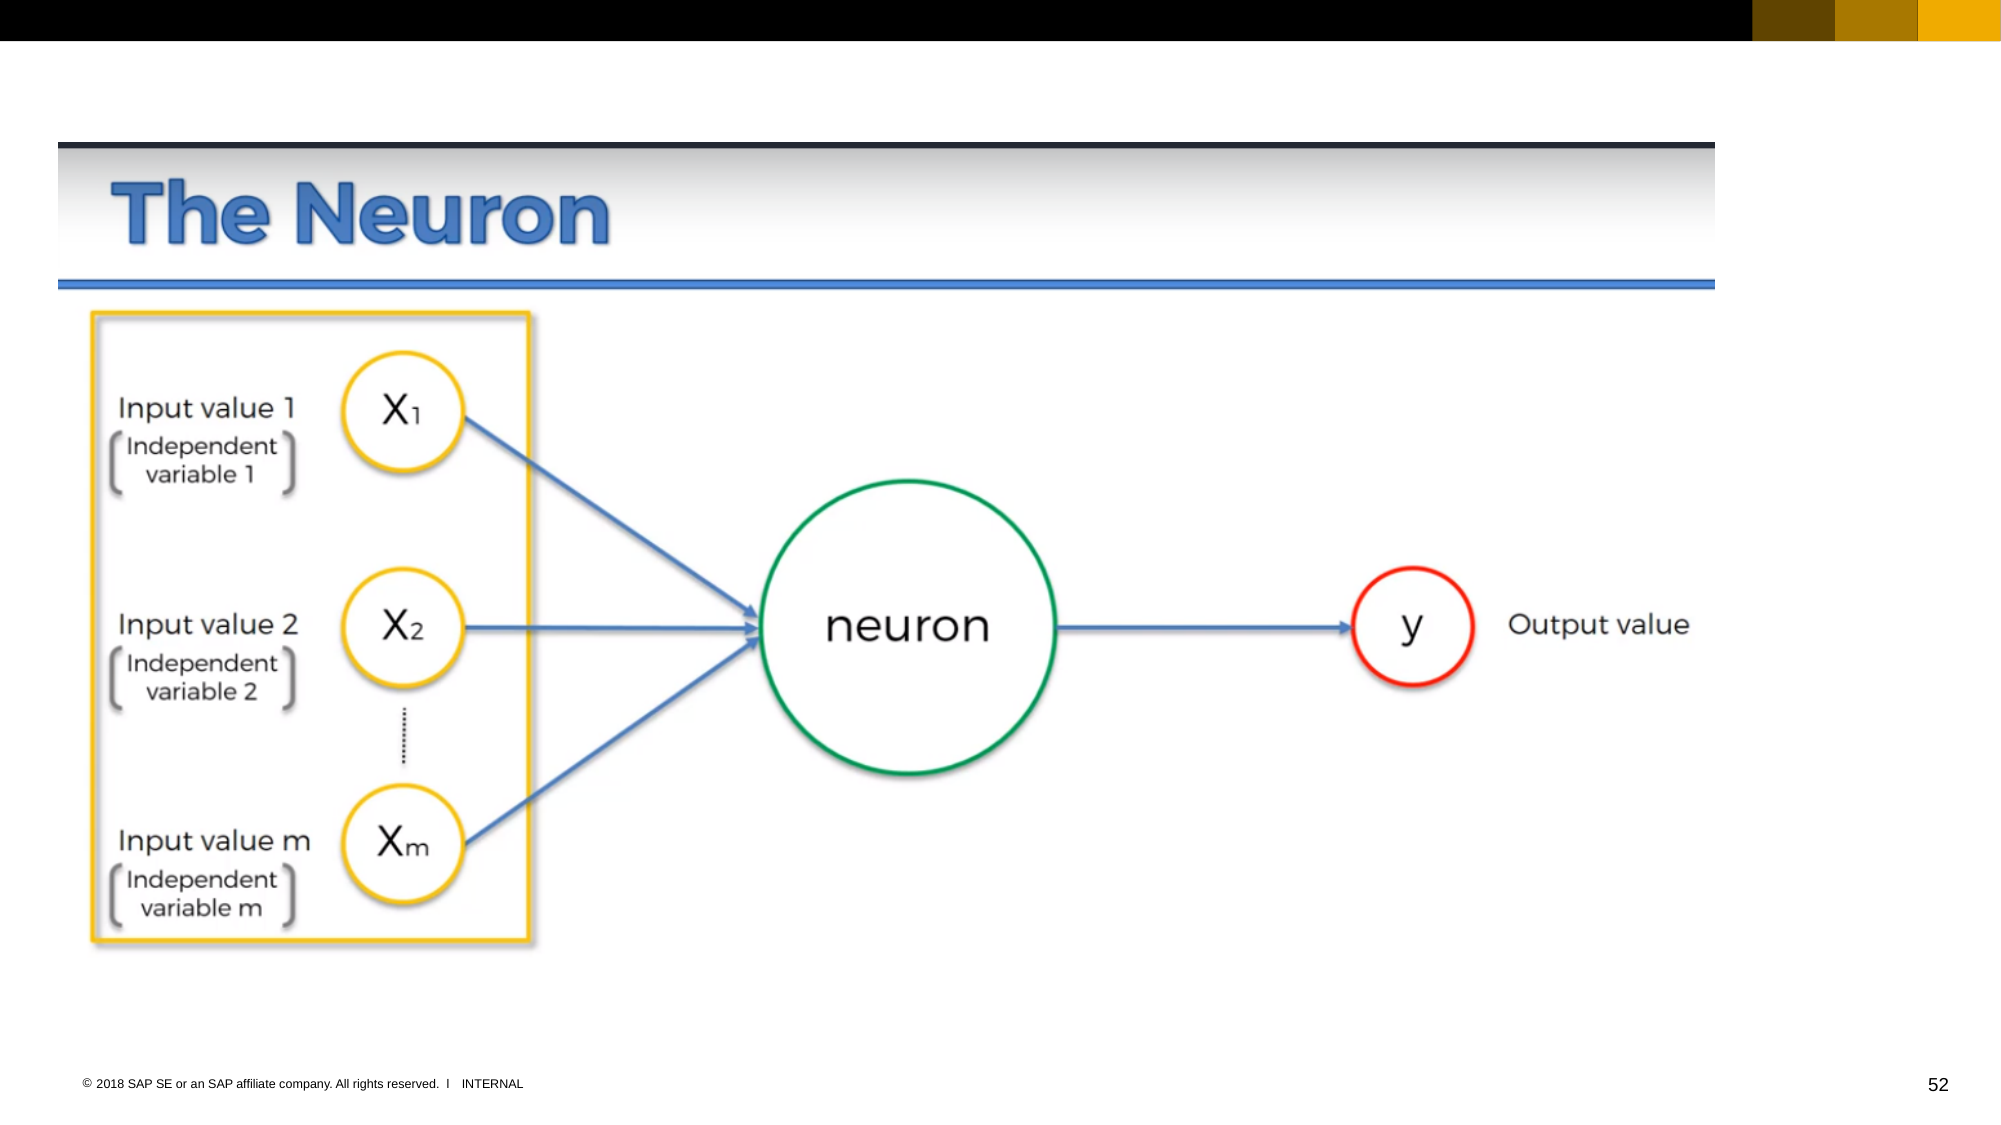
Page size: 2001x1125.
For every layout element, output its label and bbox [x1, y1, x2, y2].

picture [57, 142, 1715, 983]
